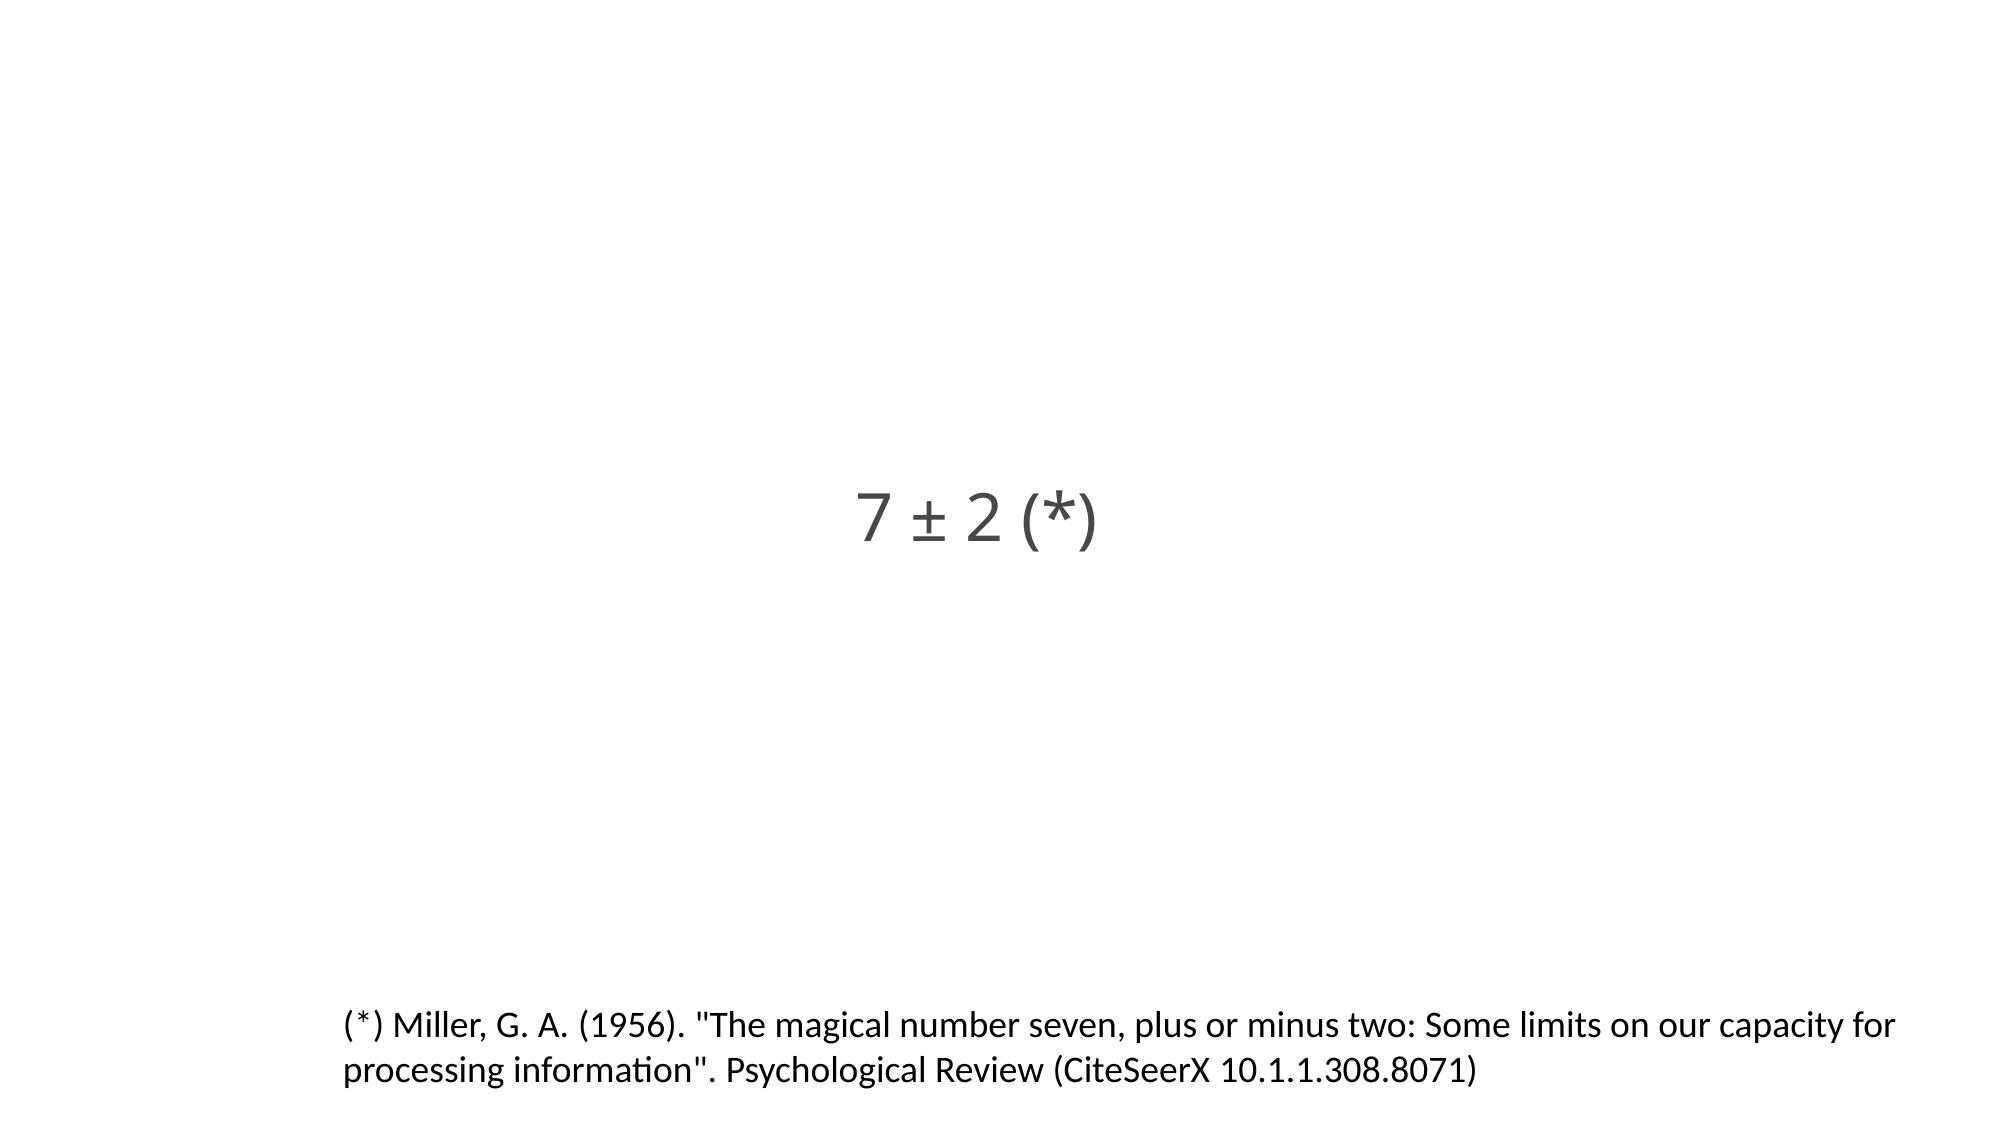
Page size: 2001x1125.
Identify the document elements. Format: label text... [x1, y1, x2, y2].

text_box (*) Miller, G. A. (1956). "The magical number seven, plus or minus two: Some limits on our capacity for processing information". Psychological Review (CiteSeerX 10.1.1.308.8071) [328, 992, 1988, 1097]
text_box 7 ± 2 (*) [220, 467, 1733, 563]
